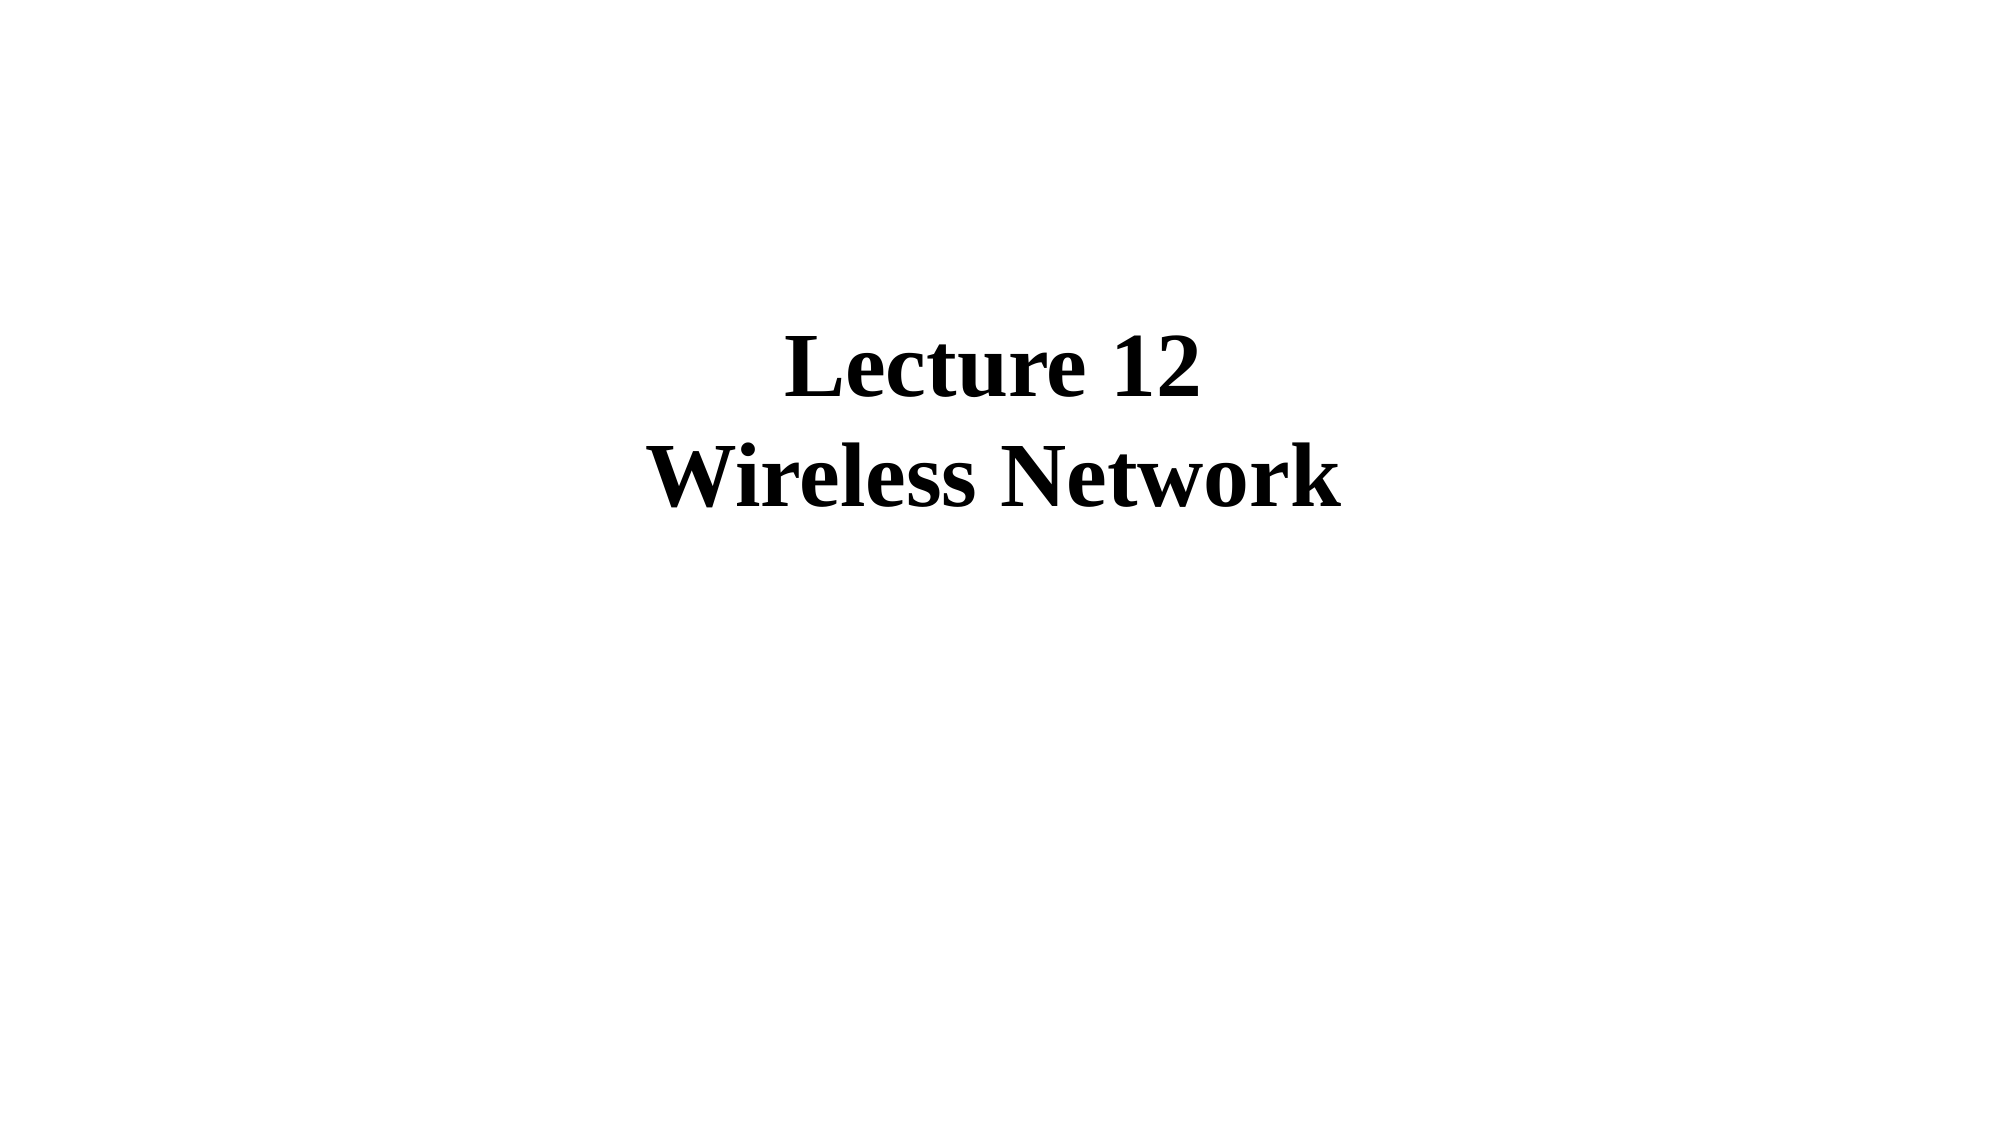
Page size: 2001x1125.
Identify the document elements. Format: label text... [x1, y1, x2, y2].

title Lecture 12 Wireless Network [312, 437, 1675, 613]
